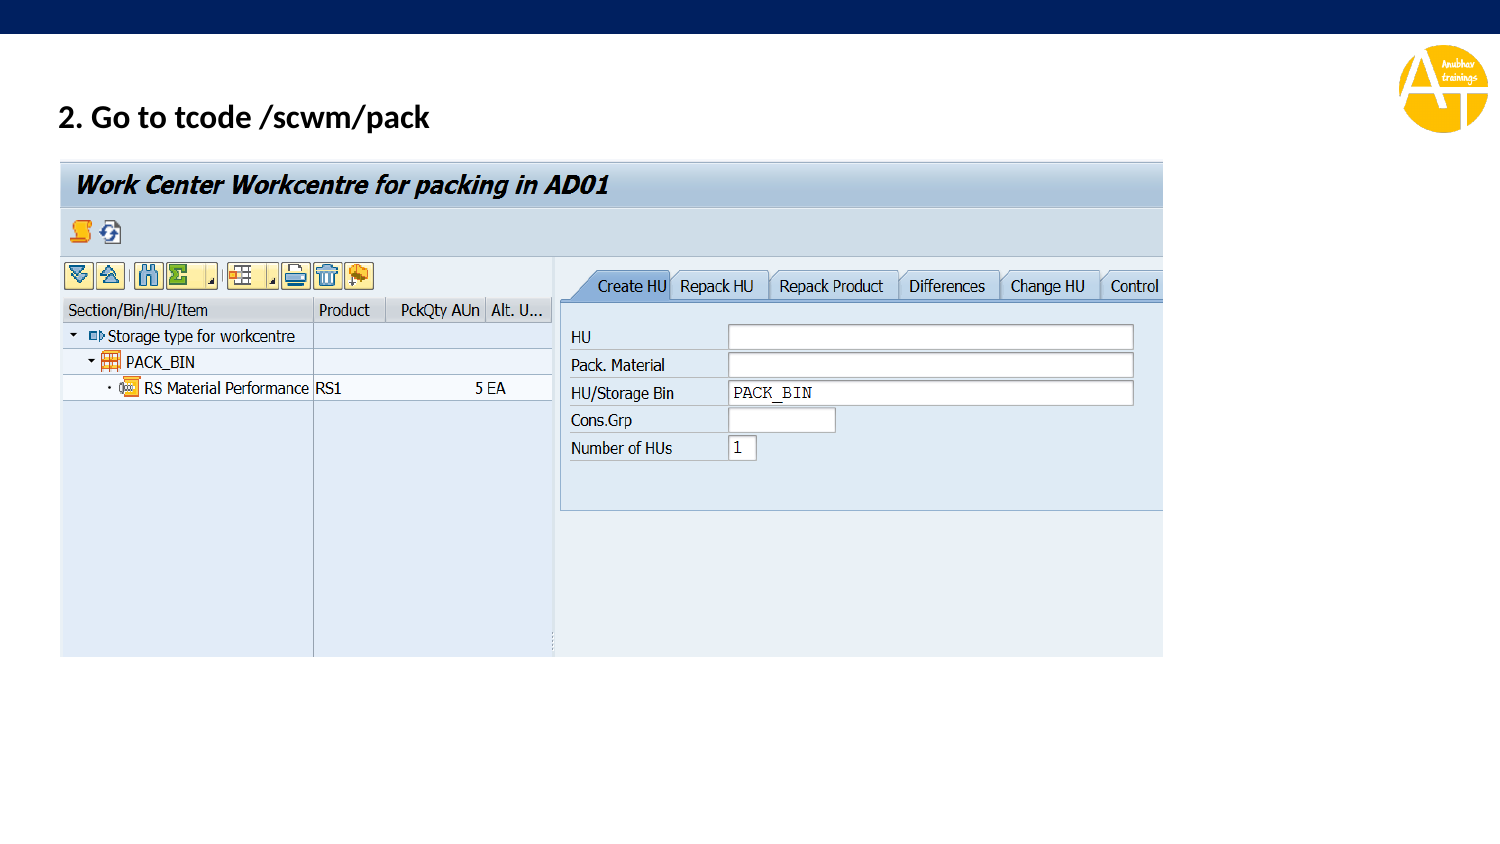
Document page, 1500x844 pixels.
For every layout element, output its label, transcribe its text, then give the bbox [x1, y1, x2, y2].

text_box 2. Go to tcode /scwm/pack [43, 77, 1195, 151]
picture [1390, 39, 1493, 140]
picture [60, 159, 1163, 657]
